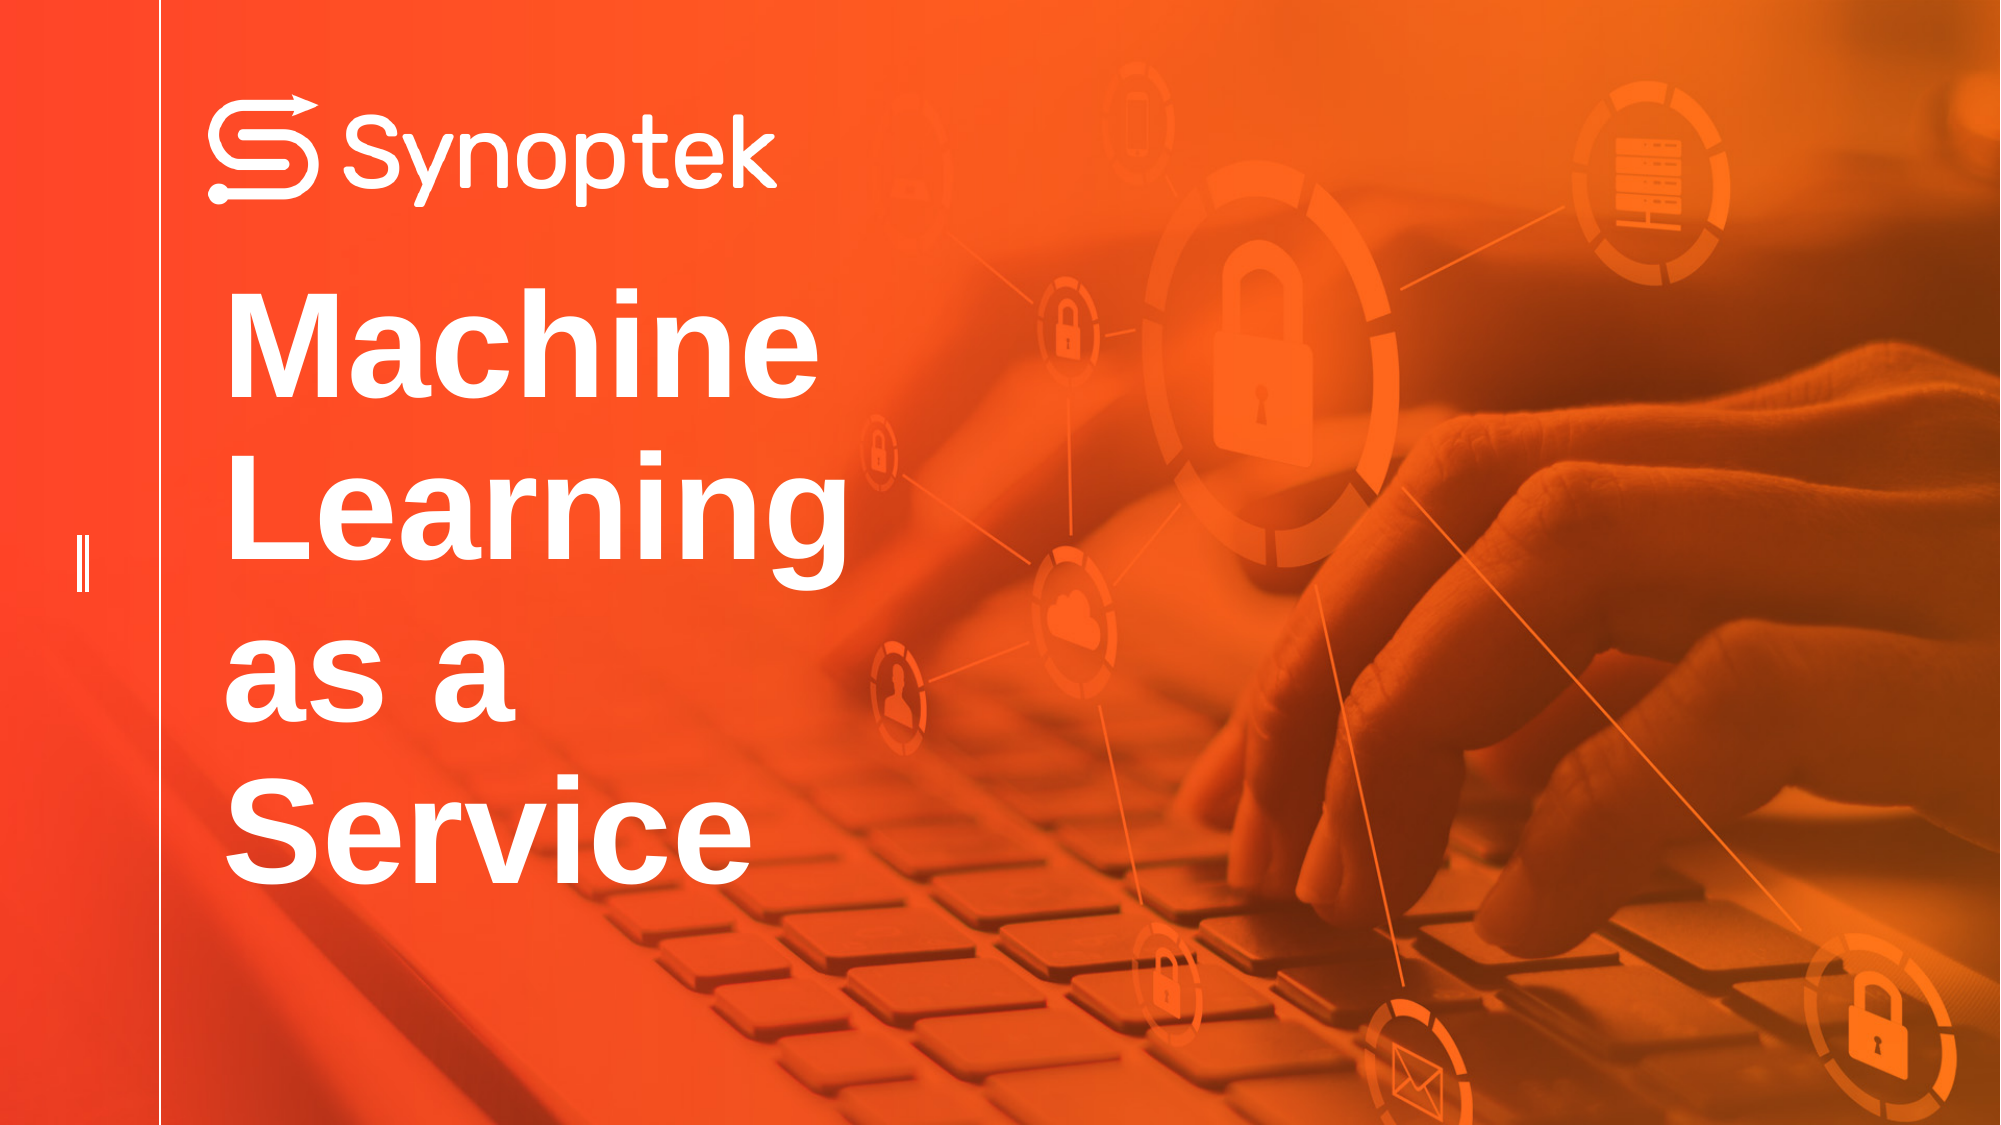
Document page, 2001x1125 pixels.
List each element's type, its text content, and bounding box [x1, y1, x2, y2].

picture [0, 0, 159, 1125]
picture [161, 0, 2000, 1125]
title Machine Learning as a Service [207, 260, 947, 1038]
